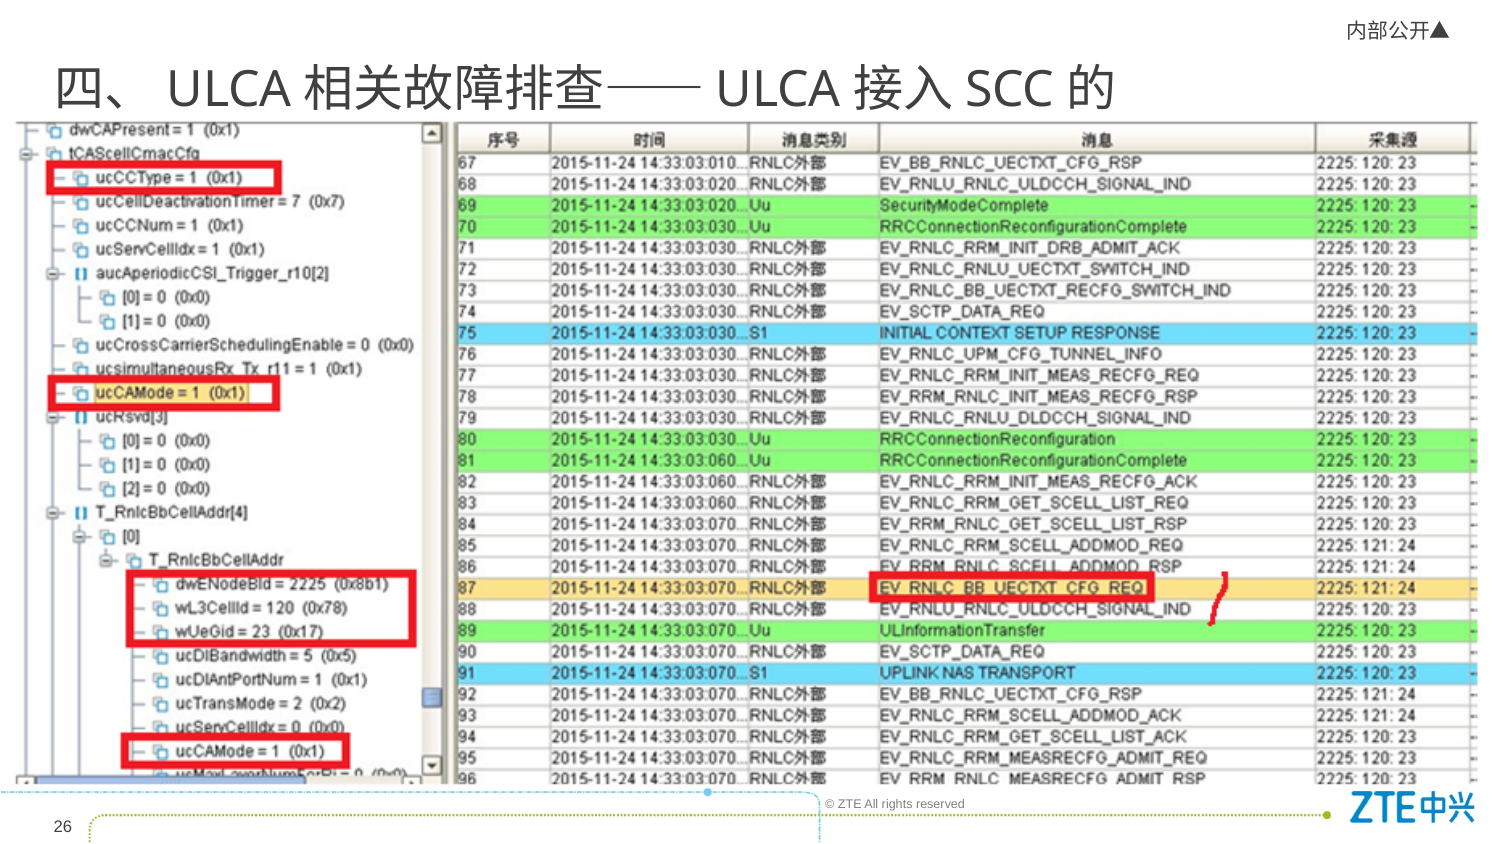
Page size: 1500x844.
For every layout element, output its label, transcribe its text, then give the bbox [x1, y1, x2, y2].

title 四、ULCA相关故障排查——ULCA接入SCC的Rnlc_BB_UeCfg [54, 55, 1453, 108]
picture [0, 0, 1500, 844]
